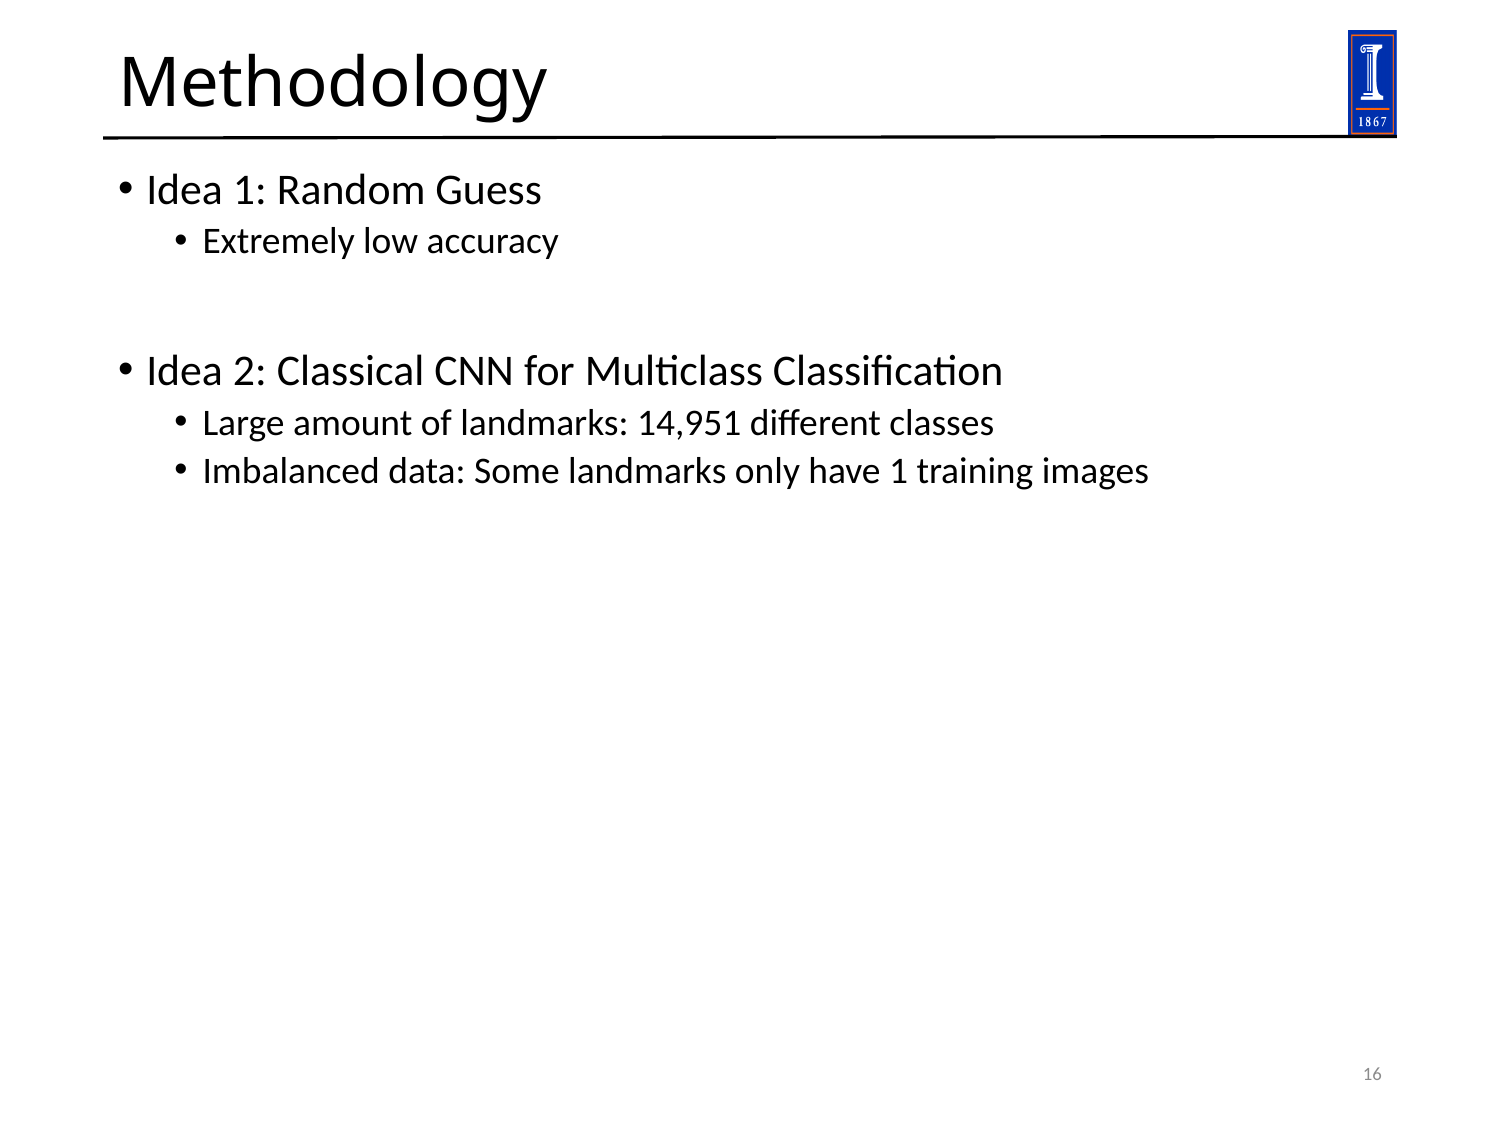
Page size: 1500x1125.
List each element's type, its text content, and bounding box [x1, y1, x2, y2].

list Idea 1: Random Guess Extremely low accuracy Idea 2: Classical CNN for Multiclass Classification Large amount of landmarks: 14,951 different classes Imbalanced data: Some landmarks only have 1 training images [103, 158, 1397, 1014]
slide_number 16 [1059, 1042, 1397, 1103]
title Methodology [103, 30, 1397, 138]
